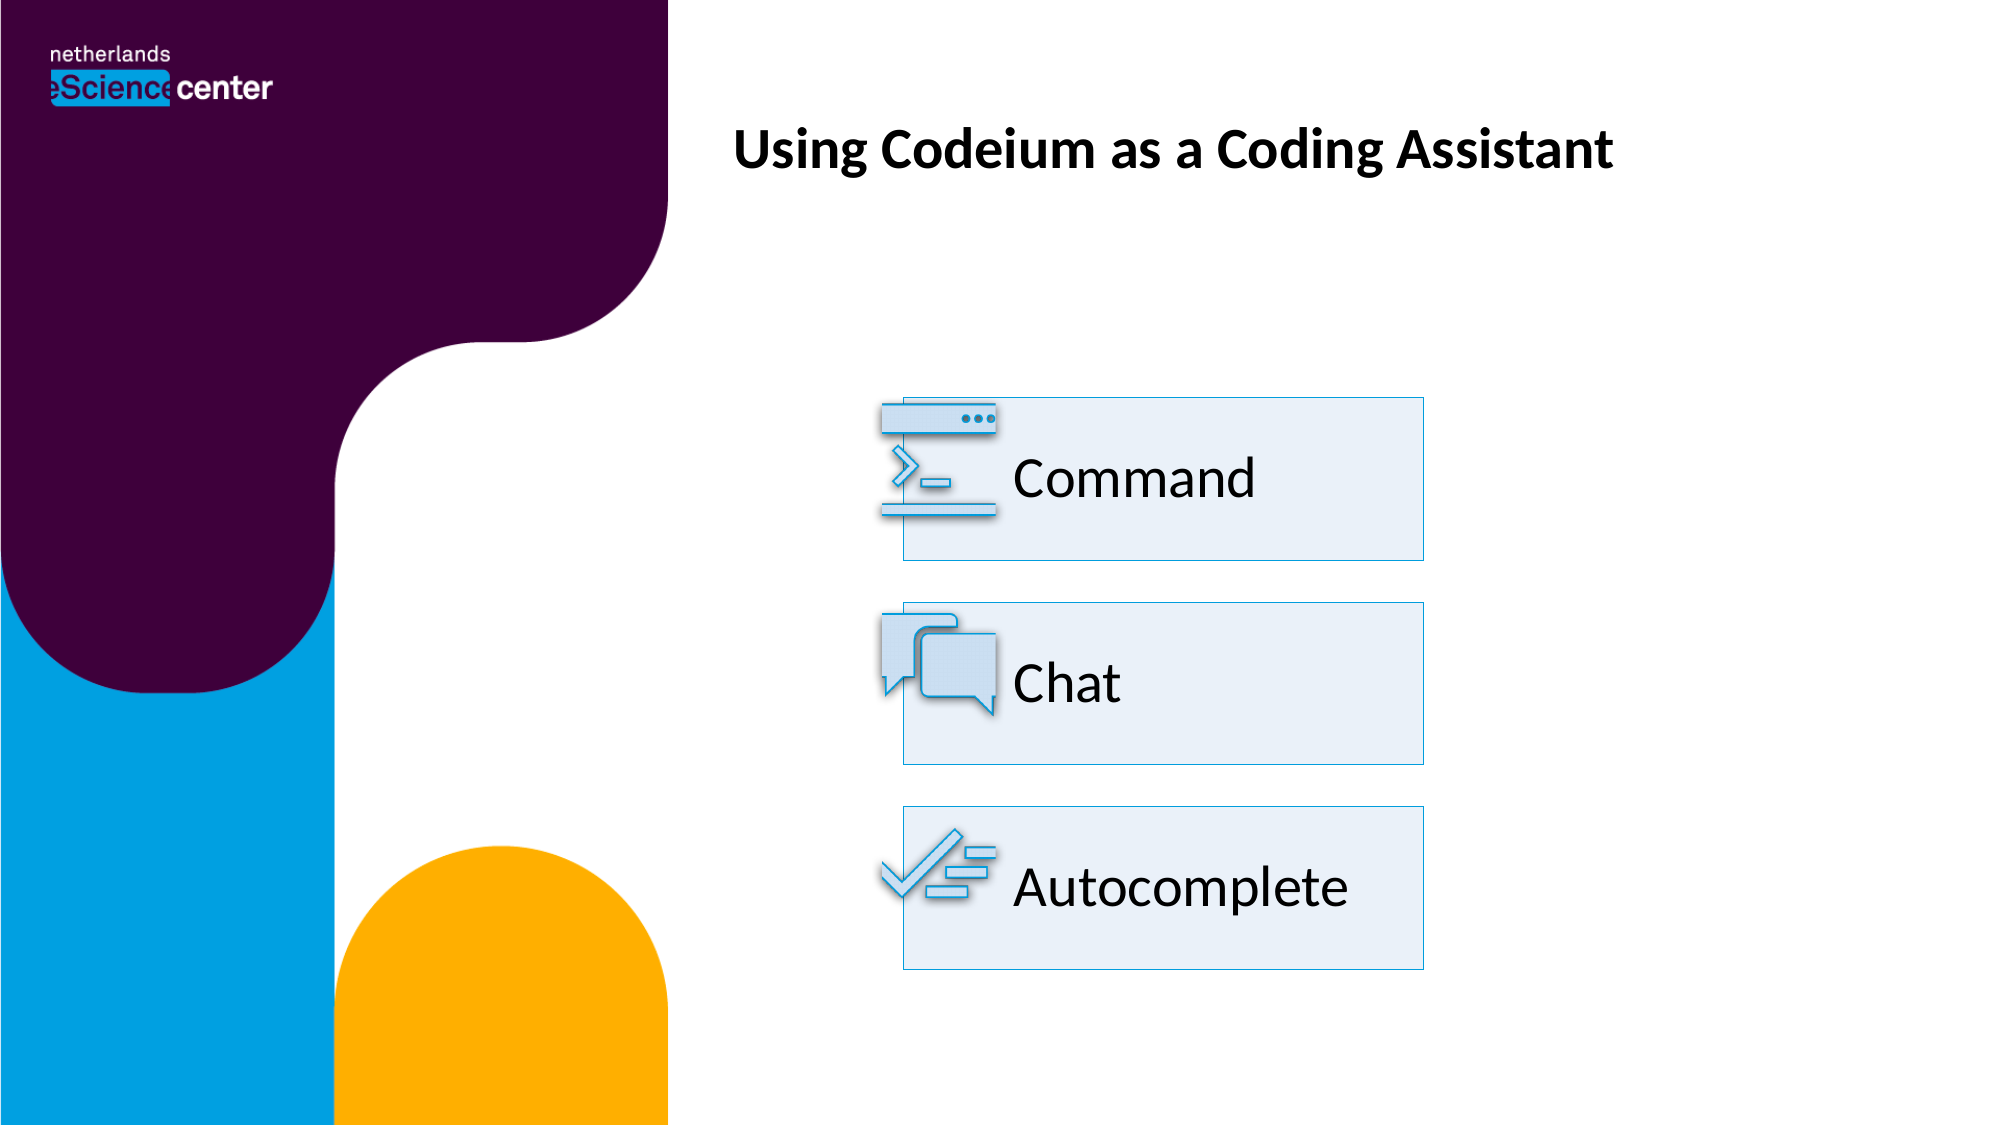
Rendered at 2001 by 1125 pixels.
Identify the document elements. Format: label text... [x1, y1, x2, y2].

text_box Using Codeium as a Coding Assistant [719, 102, 1719, 188]
picture [0, 0, 2001, 1125]
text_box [626, 360, 1680, 984]
